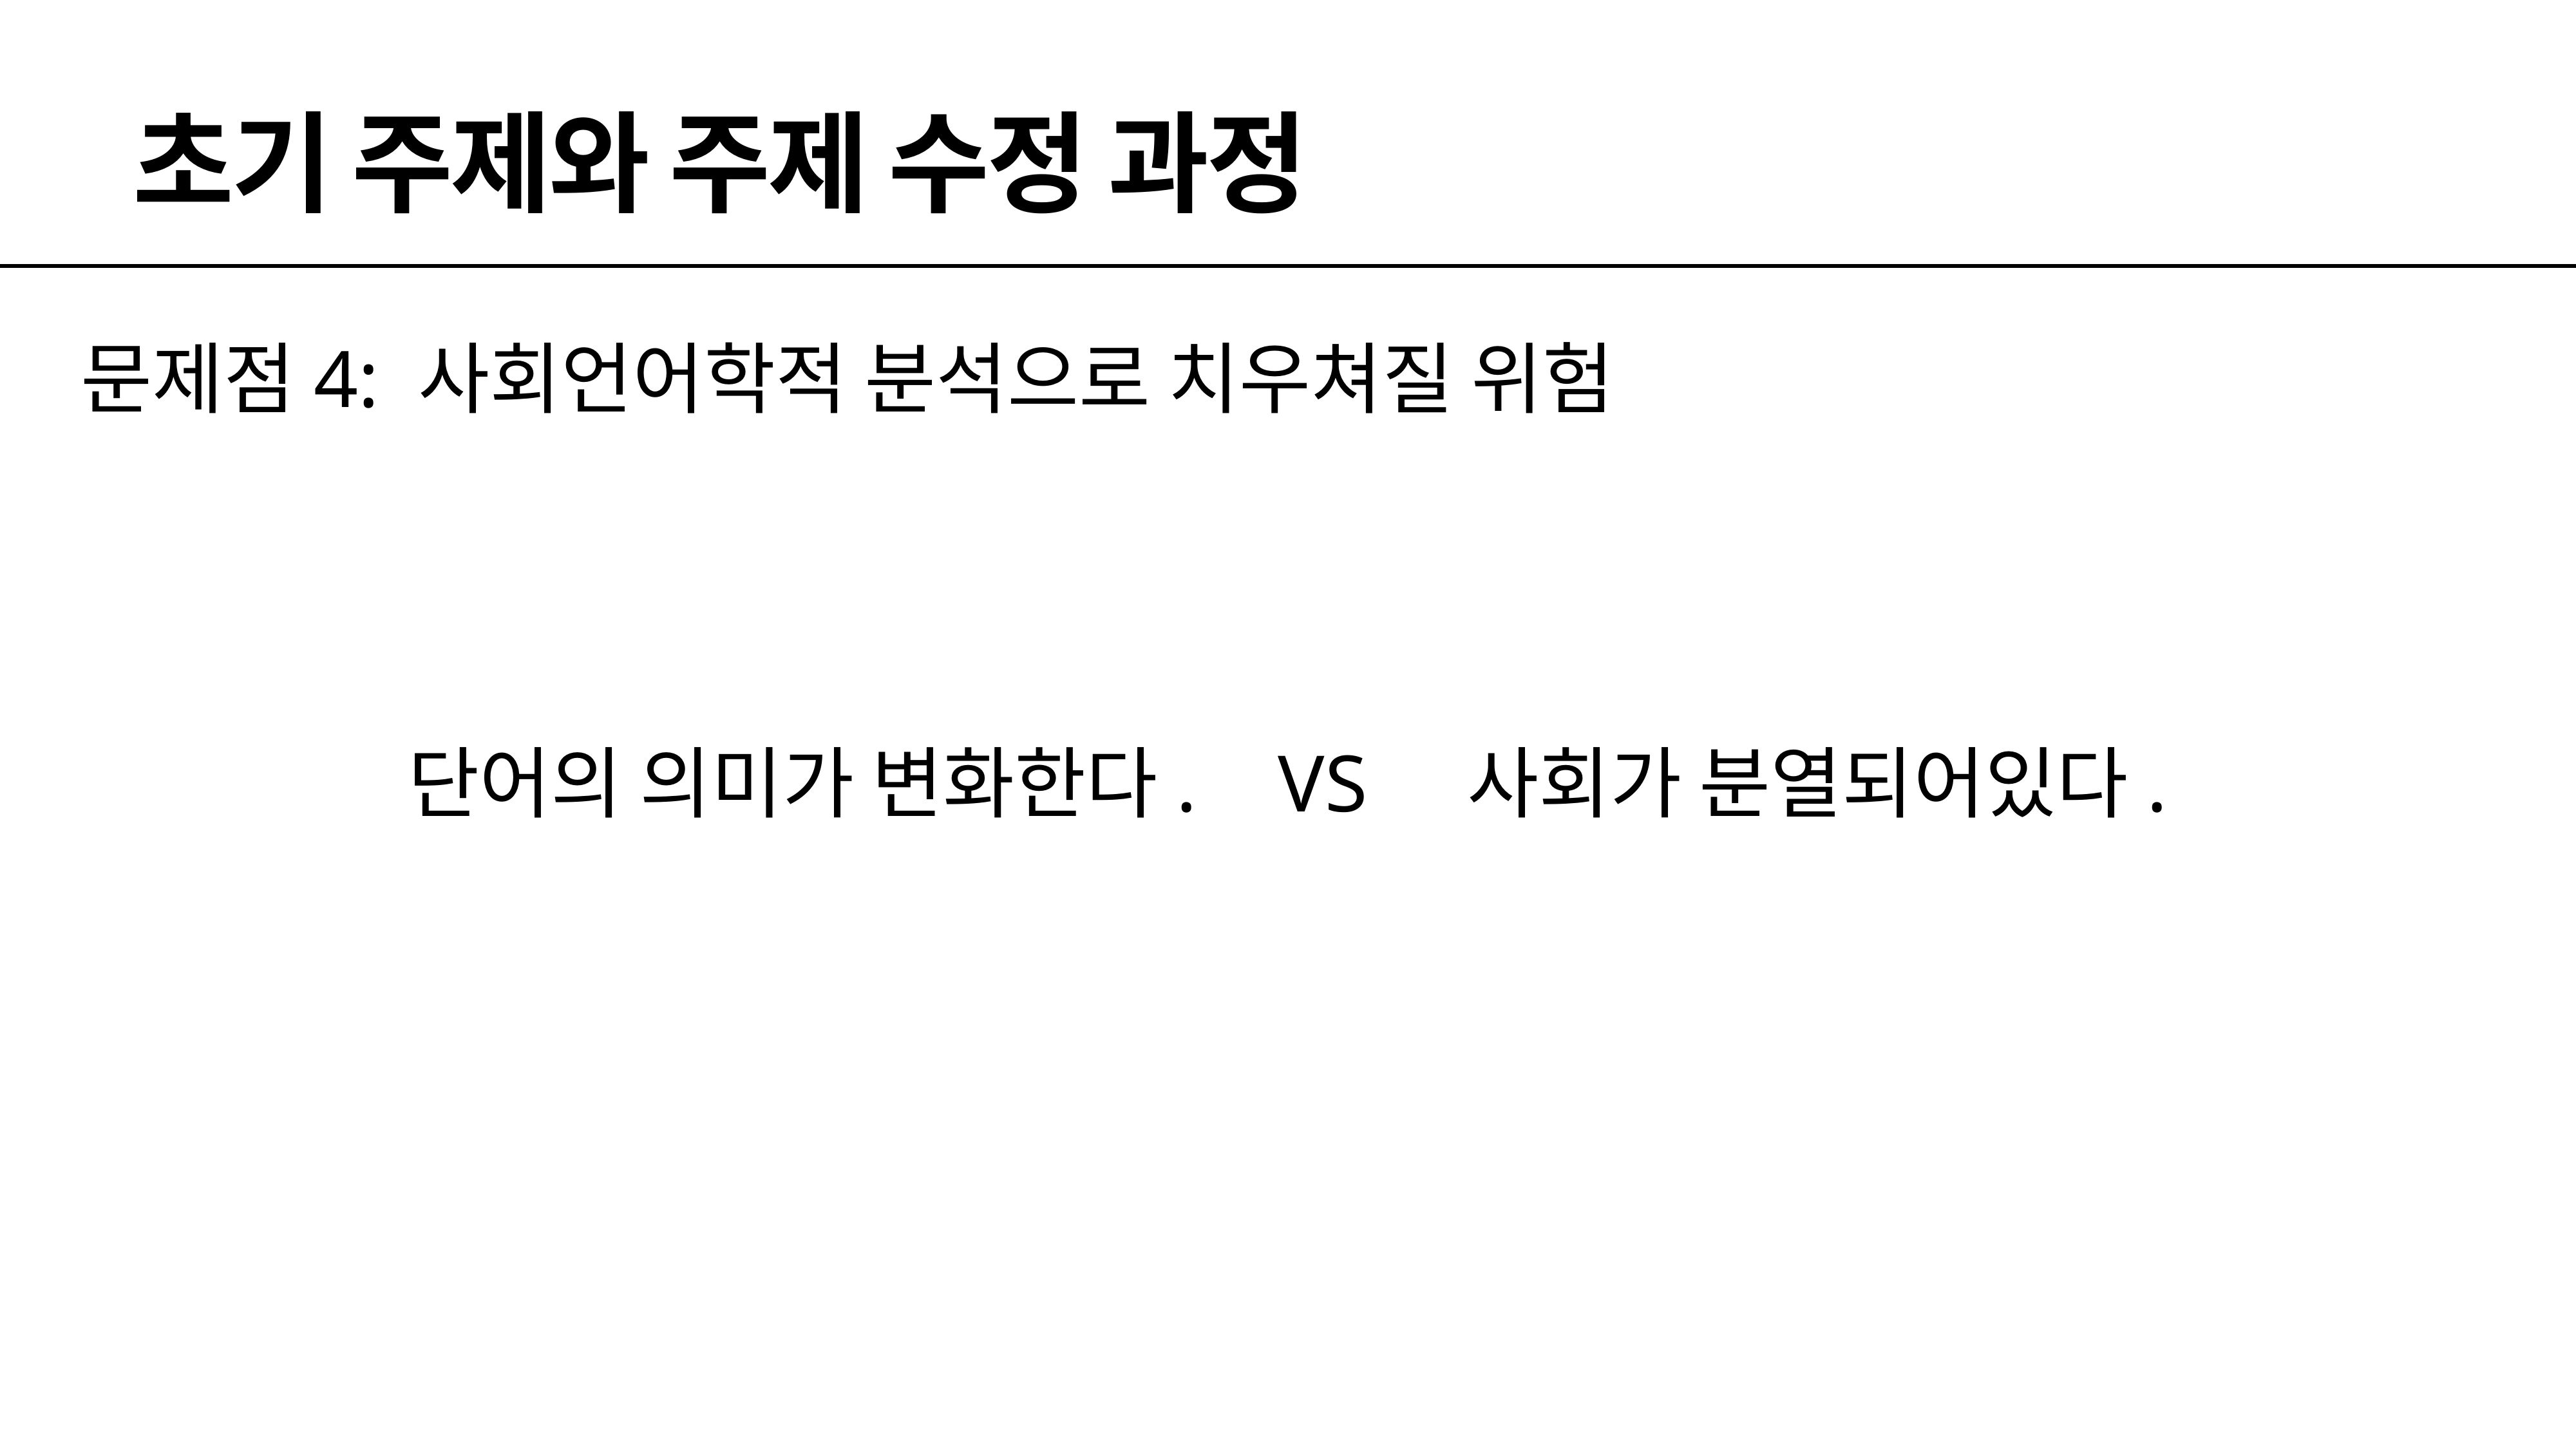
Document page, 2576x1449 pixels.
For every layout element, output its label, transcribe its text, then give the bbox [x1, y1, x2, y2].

text_box 단어의 의미가 변화한다. VS 사회가 분열되어있다. [402, 739, 2174, 835]
text_box 문제점4: 사회언어학적 분석으로 치우쳐질 위험 [75, 334, 1620, 430]
title 초기 주제와 주제 수정 과정 [127, 113, 2449, 266]
